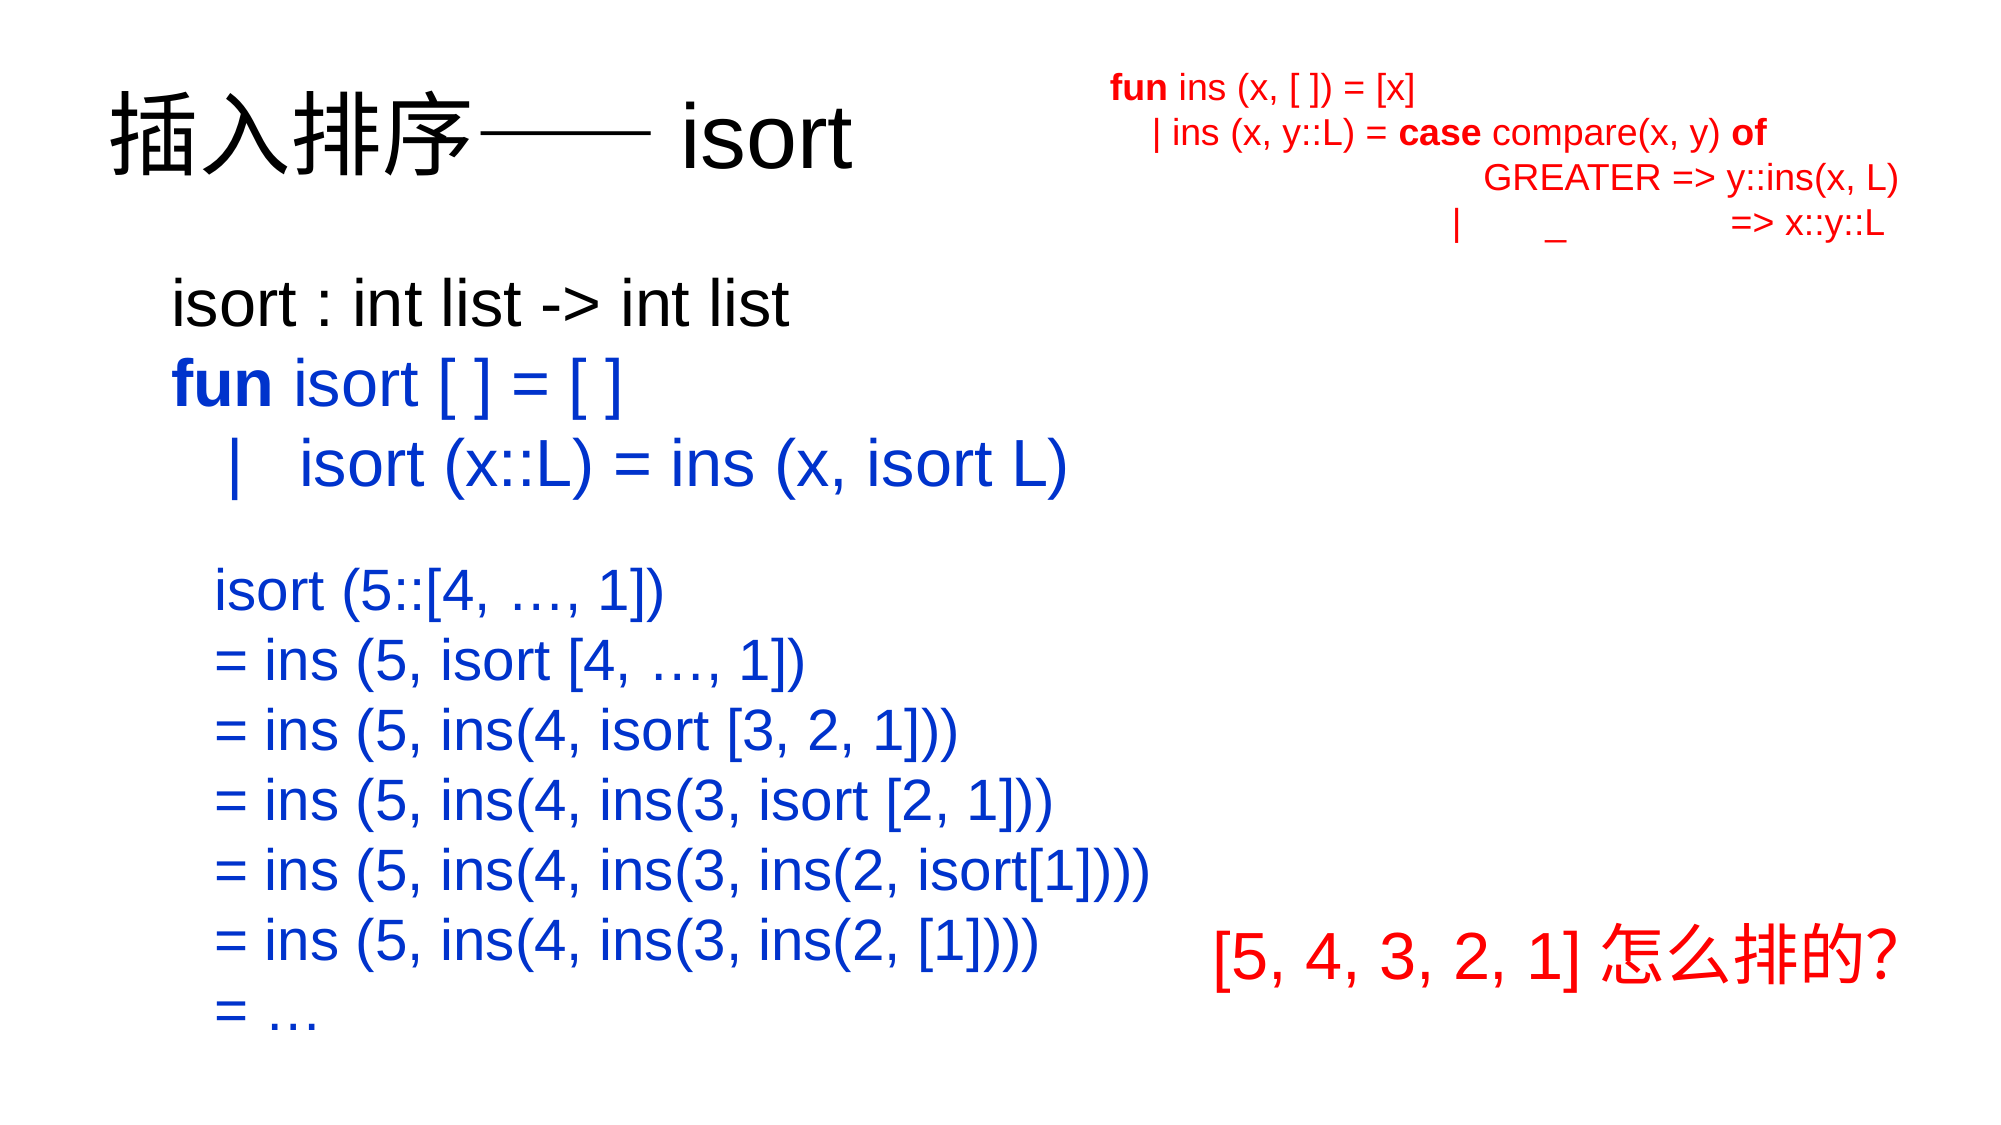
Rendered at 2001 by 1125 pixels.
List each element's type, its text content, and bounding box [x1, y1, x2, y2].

text_box isort (5::[4, …, 1]) = ins (5, isort [4, …, 1]) = ins (5, ins(4, isort [3, 2, 1])) = ins (5, ins(4, ins(3, isort [2, 1])) = ins (5, ins(4, ins(3, ins(2, isort[1]))) = ins (5, ins(4, ins(3, ins(2, [1]))) = … [199, 545, 1668, 1120]
text_box isort : int list -> int list fun isort [ ] = [ ] | isort (x::L) = ins (x, isort L) [156, 252, 1625, 507]
title 插入排序——isort [99, 14, 1901, 263]
text_box [5, 4, 3, 2, 1]怎么排的？ [1668, 905, 1948, 1000]
text_box fun ins (x, [ ]) = [x] | ins (x, y::L) = case compare(x, y) of GREATER => y::ins(x, L) | _ => x::y::L [1095, 55, 1971, 251]
